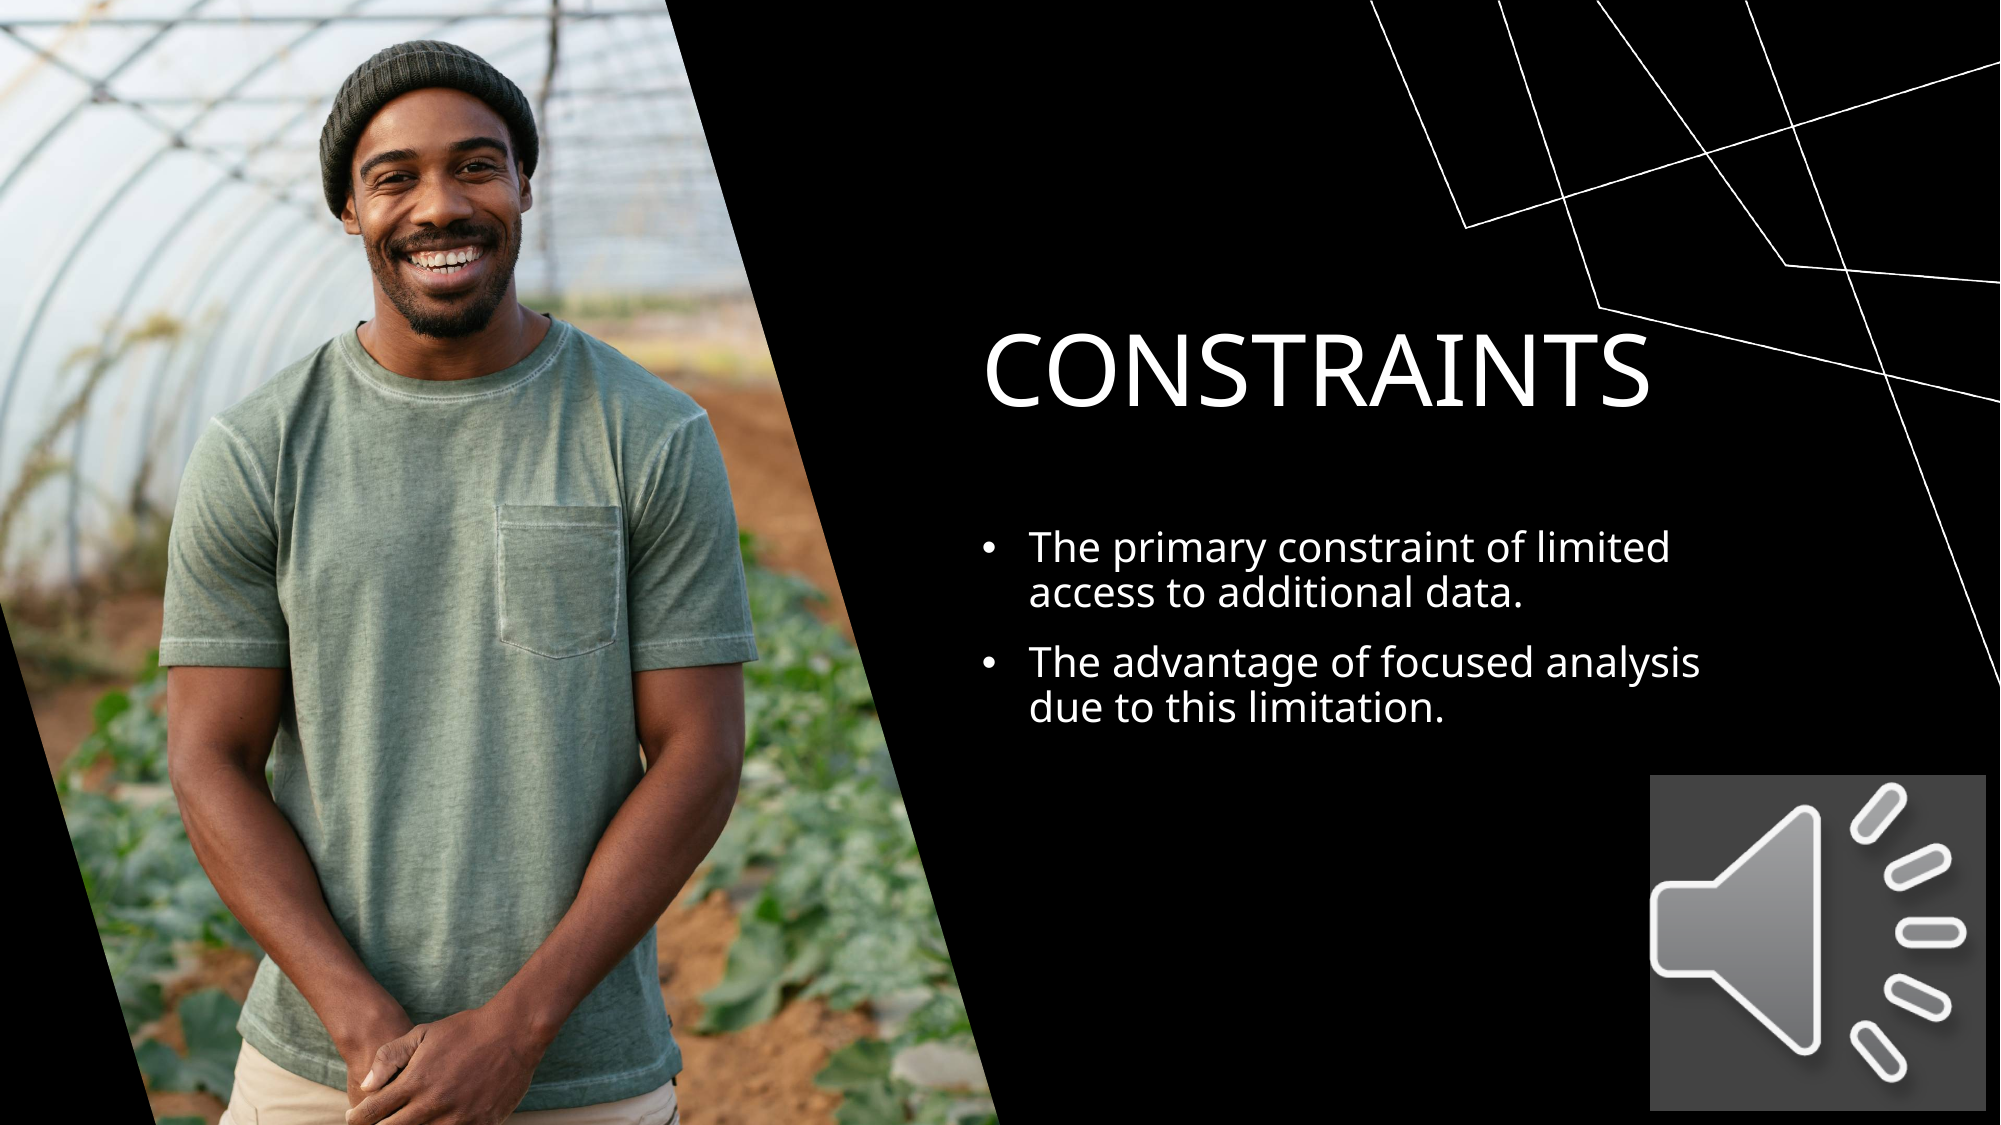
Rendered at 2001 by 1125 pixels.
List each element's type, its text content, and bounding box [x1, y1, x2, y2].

picture [1648, 773, 1987, 1112]
title constraints [1000, 0, 1771, 436]
picture [1357, 1, 2000, 718]
list The primary constraint of limited access to additional data. The advantage of focused analysis due to this limitation. [1000, 519, 1771, 898]
picture [0, 0, 1000, 1125]
